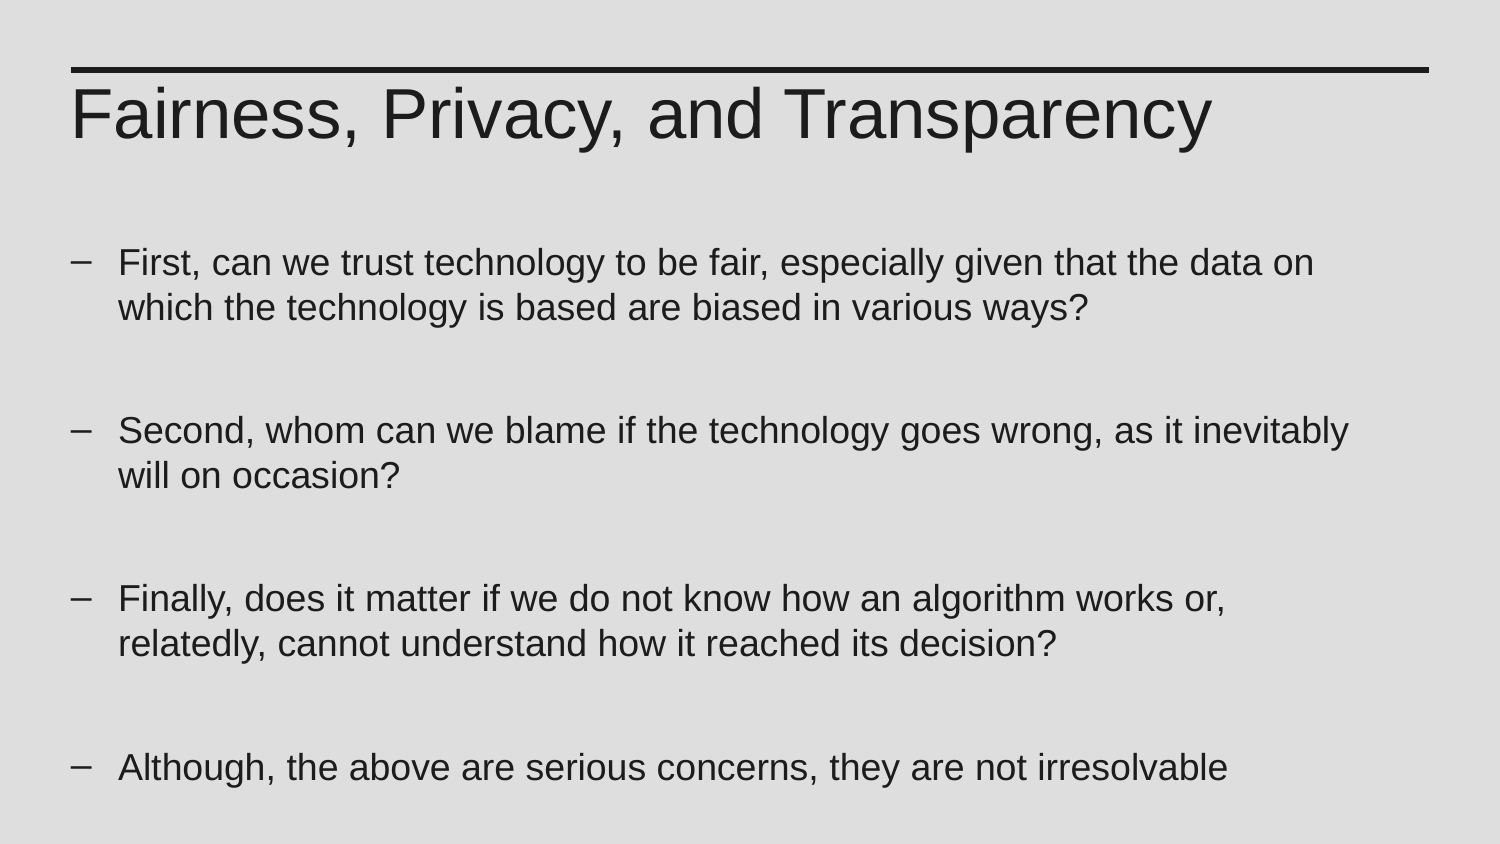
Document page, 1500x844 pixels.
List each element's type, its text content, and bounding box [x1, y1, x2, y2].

list Fairness, Privacy, and Transparency [70, 67, 1430, 183]
list First, can we trust technology to be fair, especially given that the data on which the technology is based are biased in various ways? Second, whom can we blame if the technology goes wrong, as it inevitably will on occasion? Finally, does it matter if we do not know how an algorithm works or, relatedly, cannot understand how it reached its decision? Although, the above are serious concerns, they are not irresolvable [70, 237, 1369, 713]
